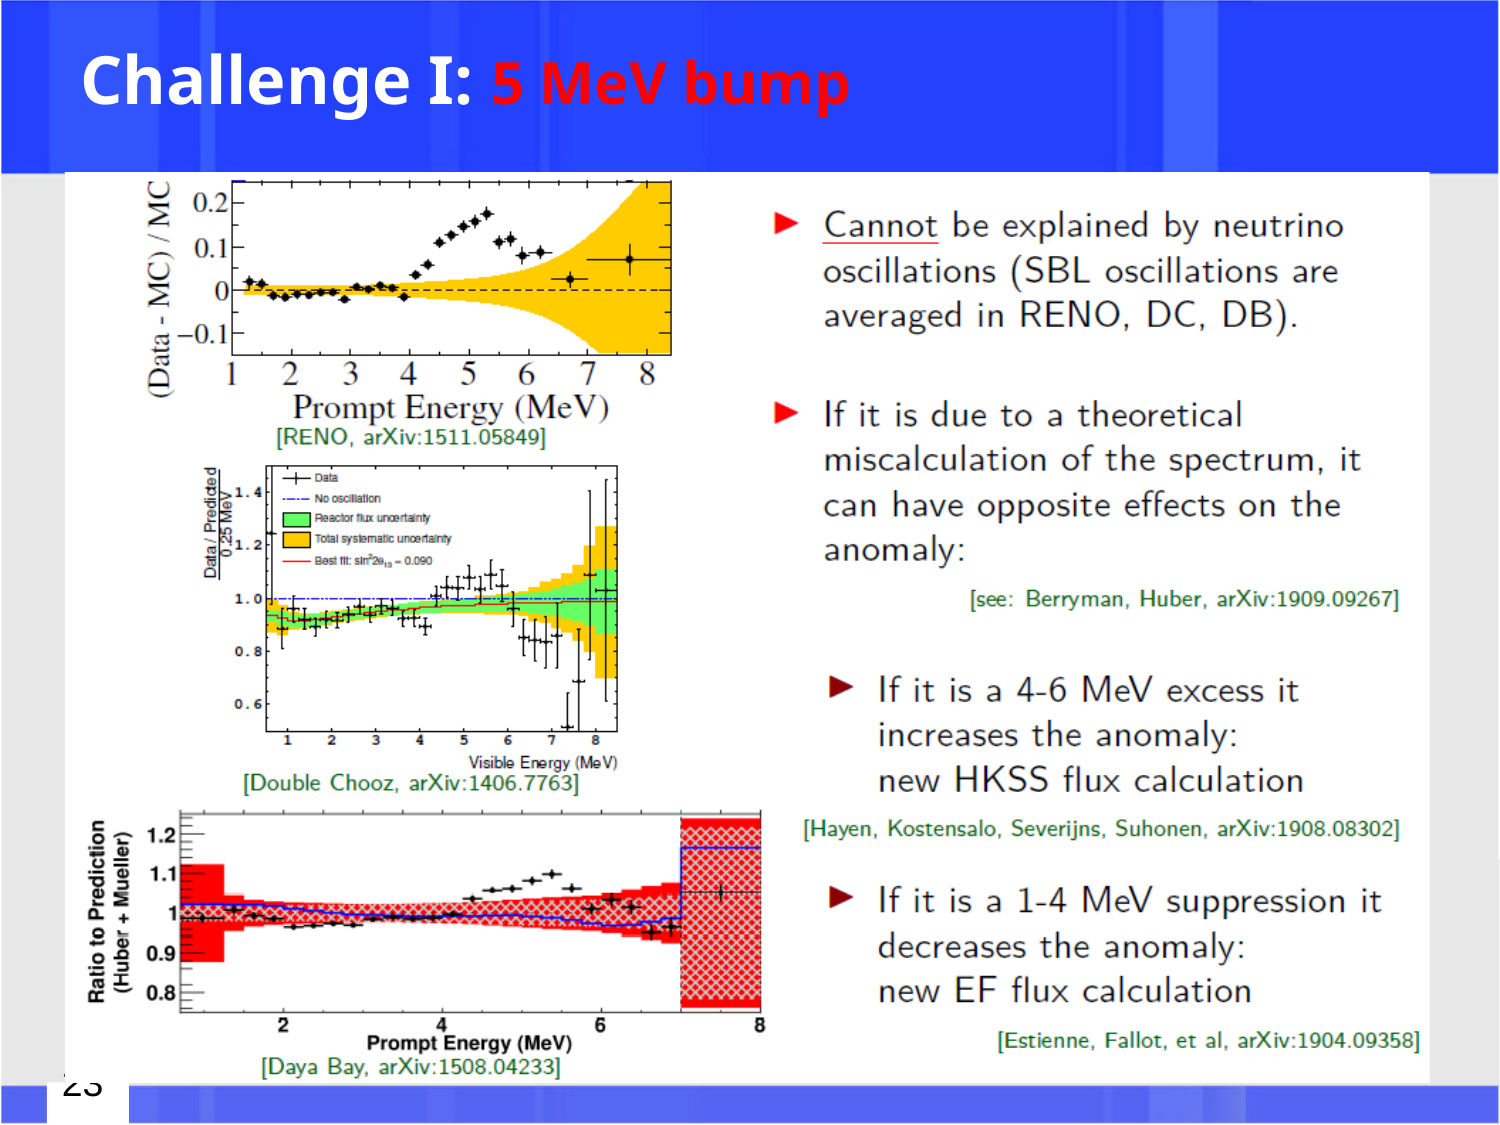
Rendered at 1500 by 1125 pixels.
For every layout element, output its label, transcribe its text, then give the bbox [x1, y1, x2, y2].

picture [0, 0, 1500, 1125]
title Challenge I: 5 MeV bump [64, 18, 1430, 137]
